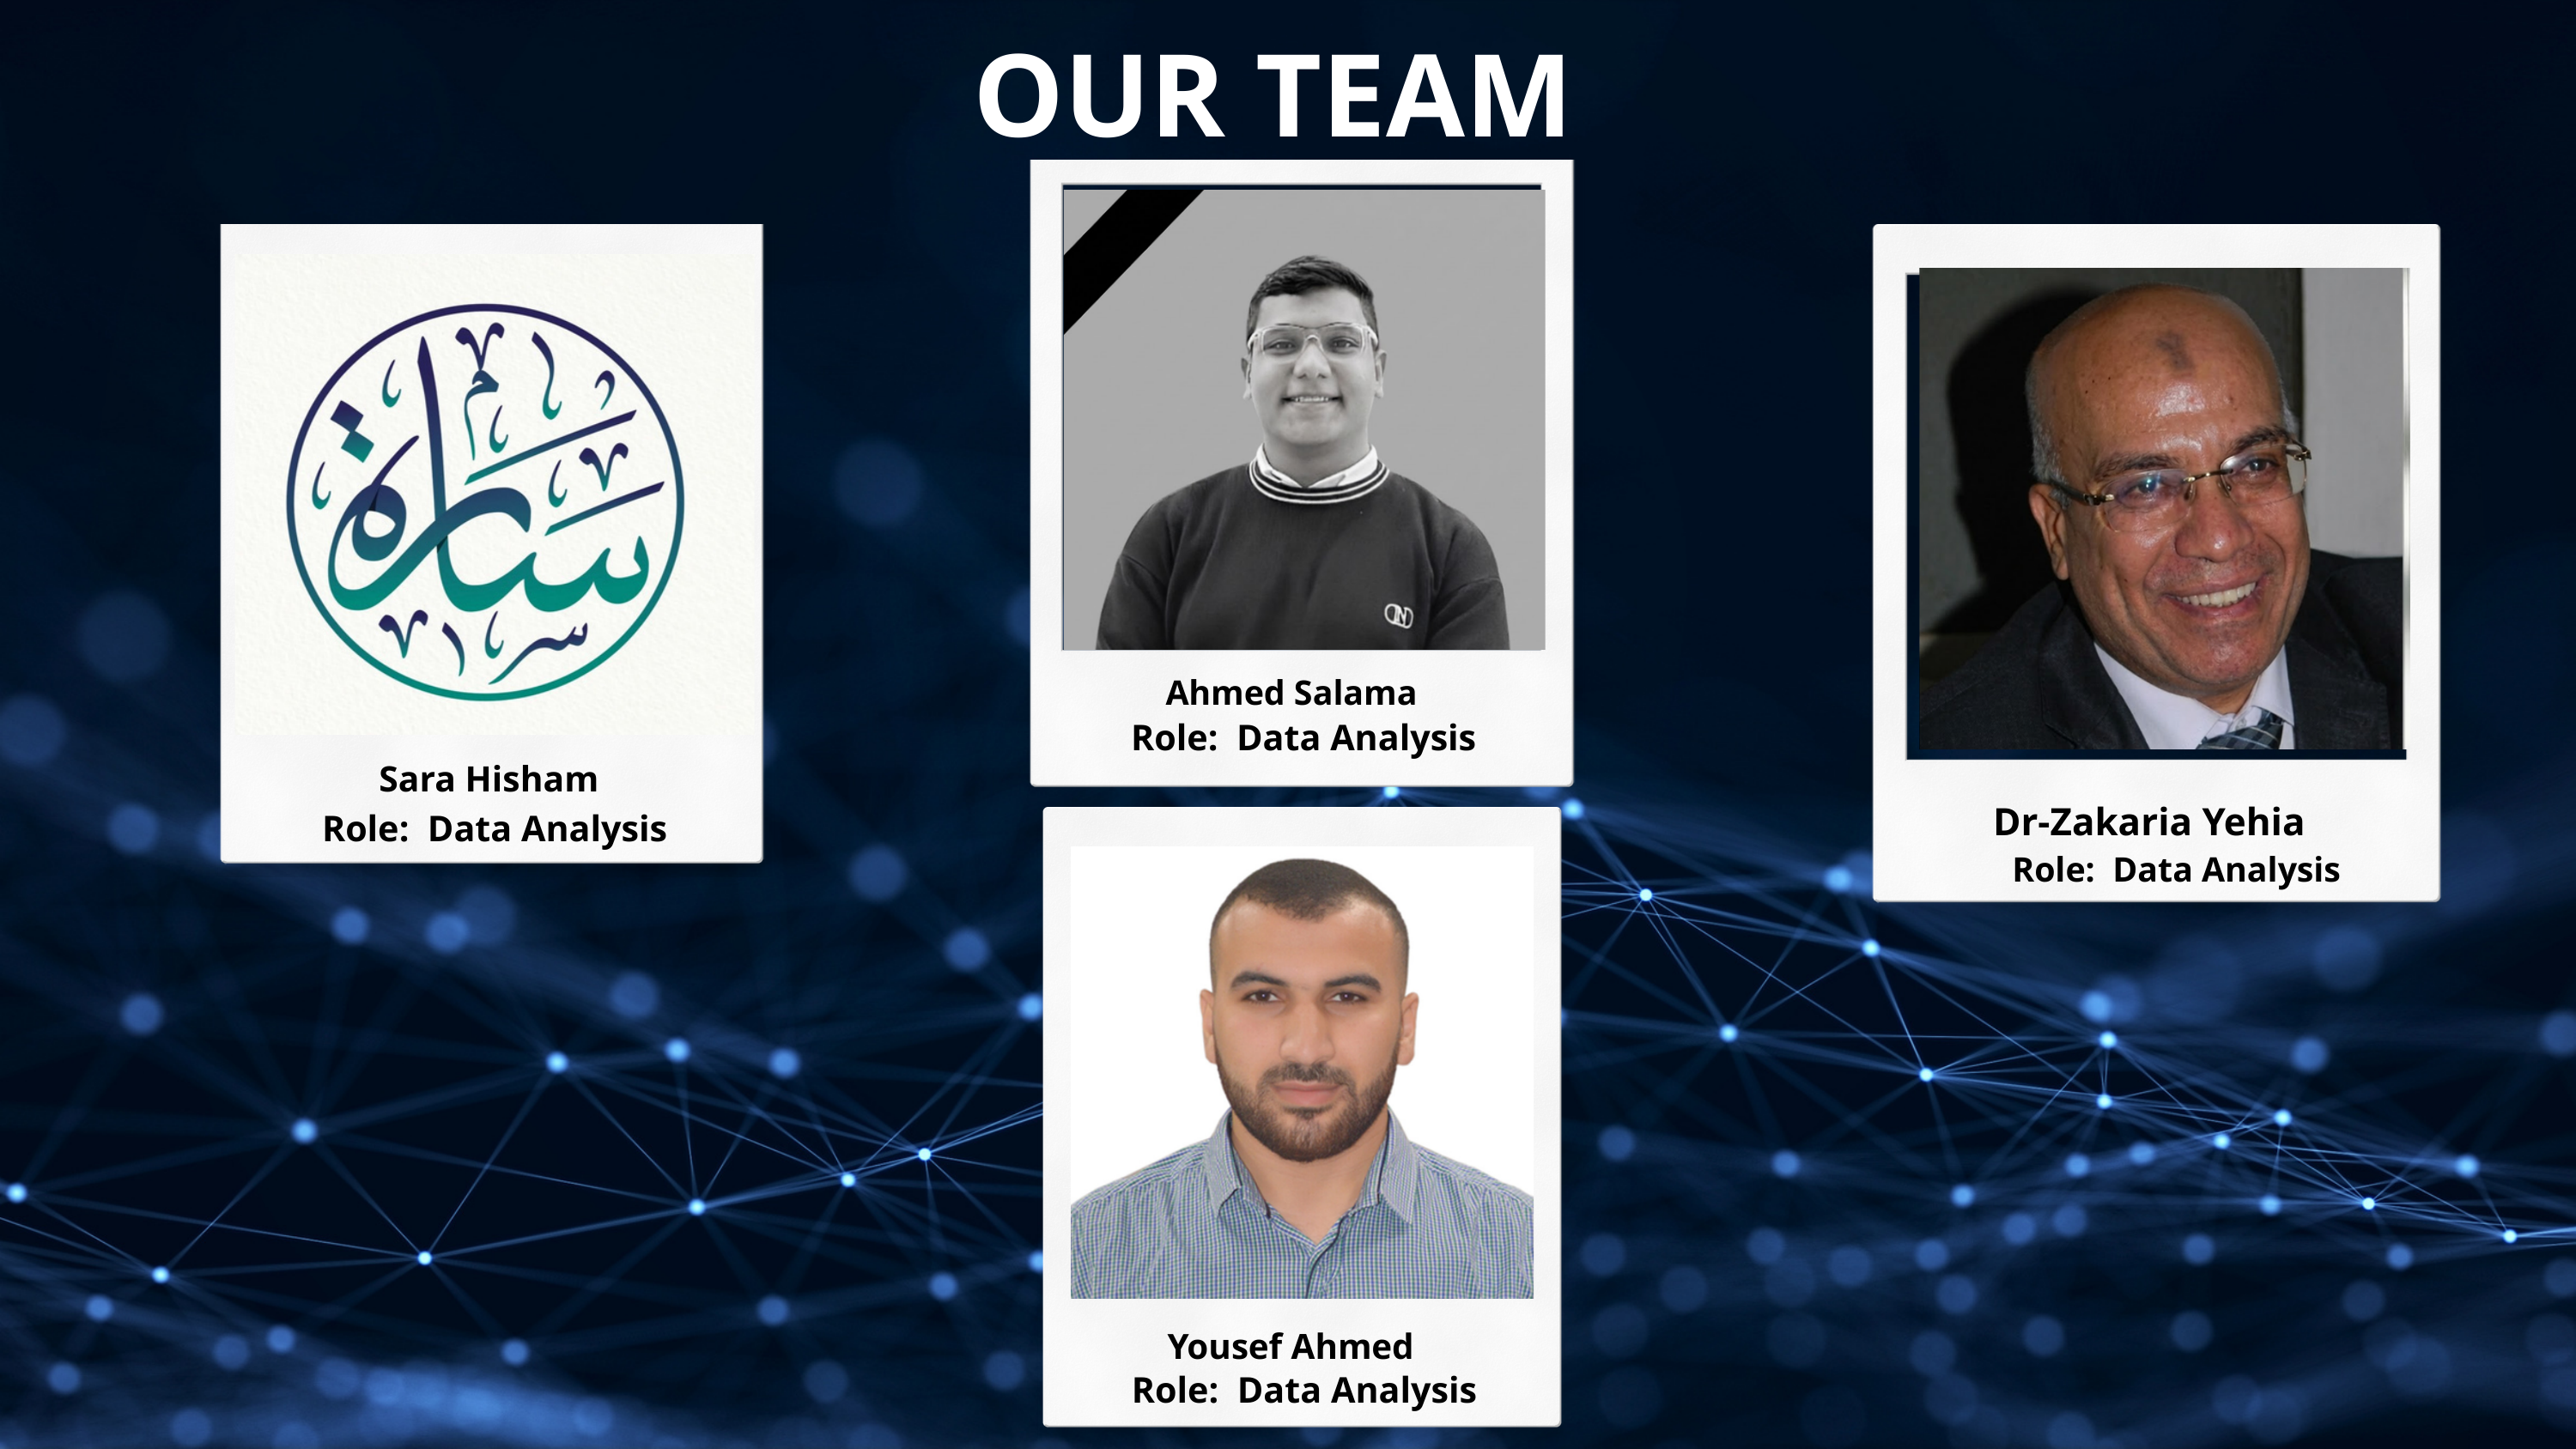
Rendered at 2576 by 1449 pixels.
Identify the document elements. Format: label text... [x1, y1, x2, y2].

text_box Role: Data Analysis [1844, 841, 2510, 889]
text_box Dr-Zakaria Yehia [1888, 790, 2410, 841]
text_box [1071, 846, 1534, 1299]
text_box Role: Data Analysis [954, 1361, 1655, 1410]
text_box [215, 849, 775, 878]
text_box [1063, 190, 1546, 650]
text_box [1037, 807, 1572, 1361]
text_box Ahmed Salama [1046, 664, 1546, 707]
text_box Sara Hisham [244, 749, 735, 798]
text_box OUR TEAM [513, 0, 2063, 160]
text_box [1867, 889, 2452, 927]
text_box Yousef Ahmed [1056, 1318, 1534, 1361]
text_box [1037, 1410, 1572, 1449]
text_box Role: Data Analysis [953, 707, 1654, 758]
text_box [1919, 268, 2410, 749]
text_box [1024, 758, 1585, 787]
text_box [234, 254, 755, 735]
text_box [1024, 160, 1585, 707]
text_box [1867, 224, 2452, 841]
text_box [215, 224, 775, 798]
text_box [0, 0, 2576, 1449]
text_box Role: Data Analysis [144, 798, 845, 849]
text_box Dr-Zakaria Yehia [1888, 889, 2410, 896]
